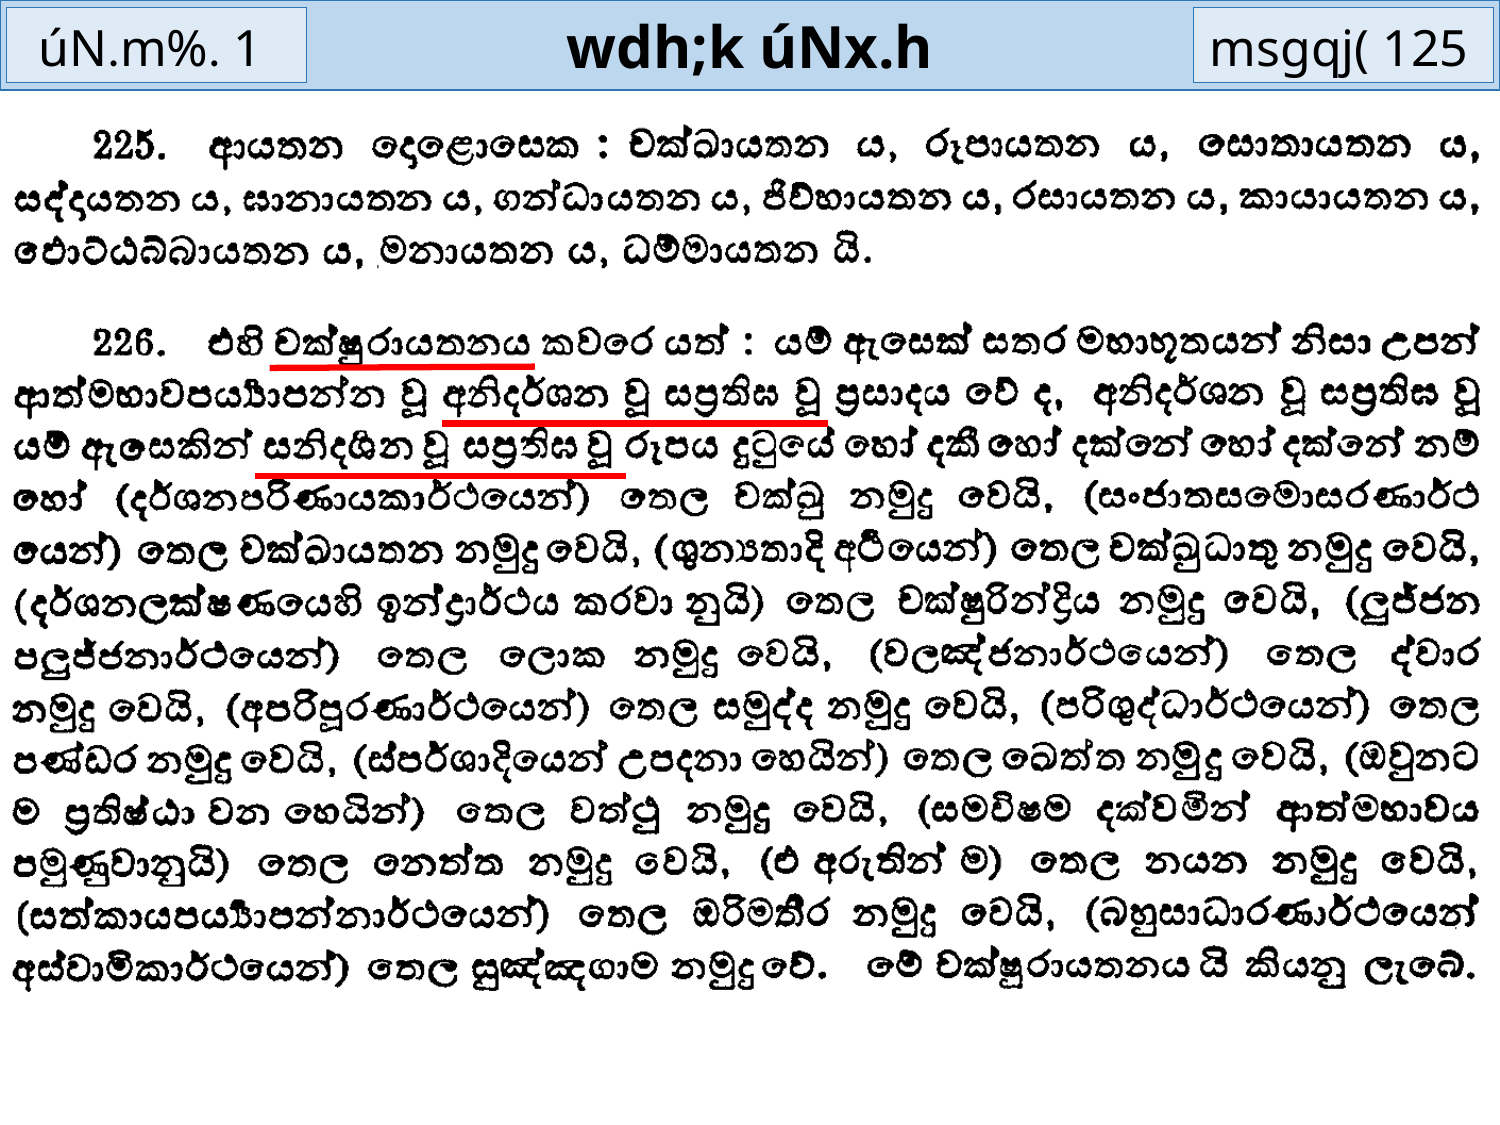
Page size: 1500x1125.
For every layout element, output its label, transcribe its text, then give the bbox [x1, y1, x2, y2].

picture [0, 117, 1500, 1008]
text_box wdh;k úNx.h [316, 9, 1184, 81]
text_box úN.m%. 1 [6, 10, 308, 82]
text_box msgqj( 125 [1194, 10, 1497, 82]
